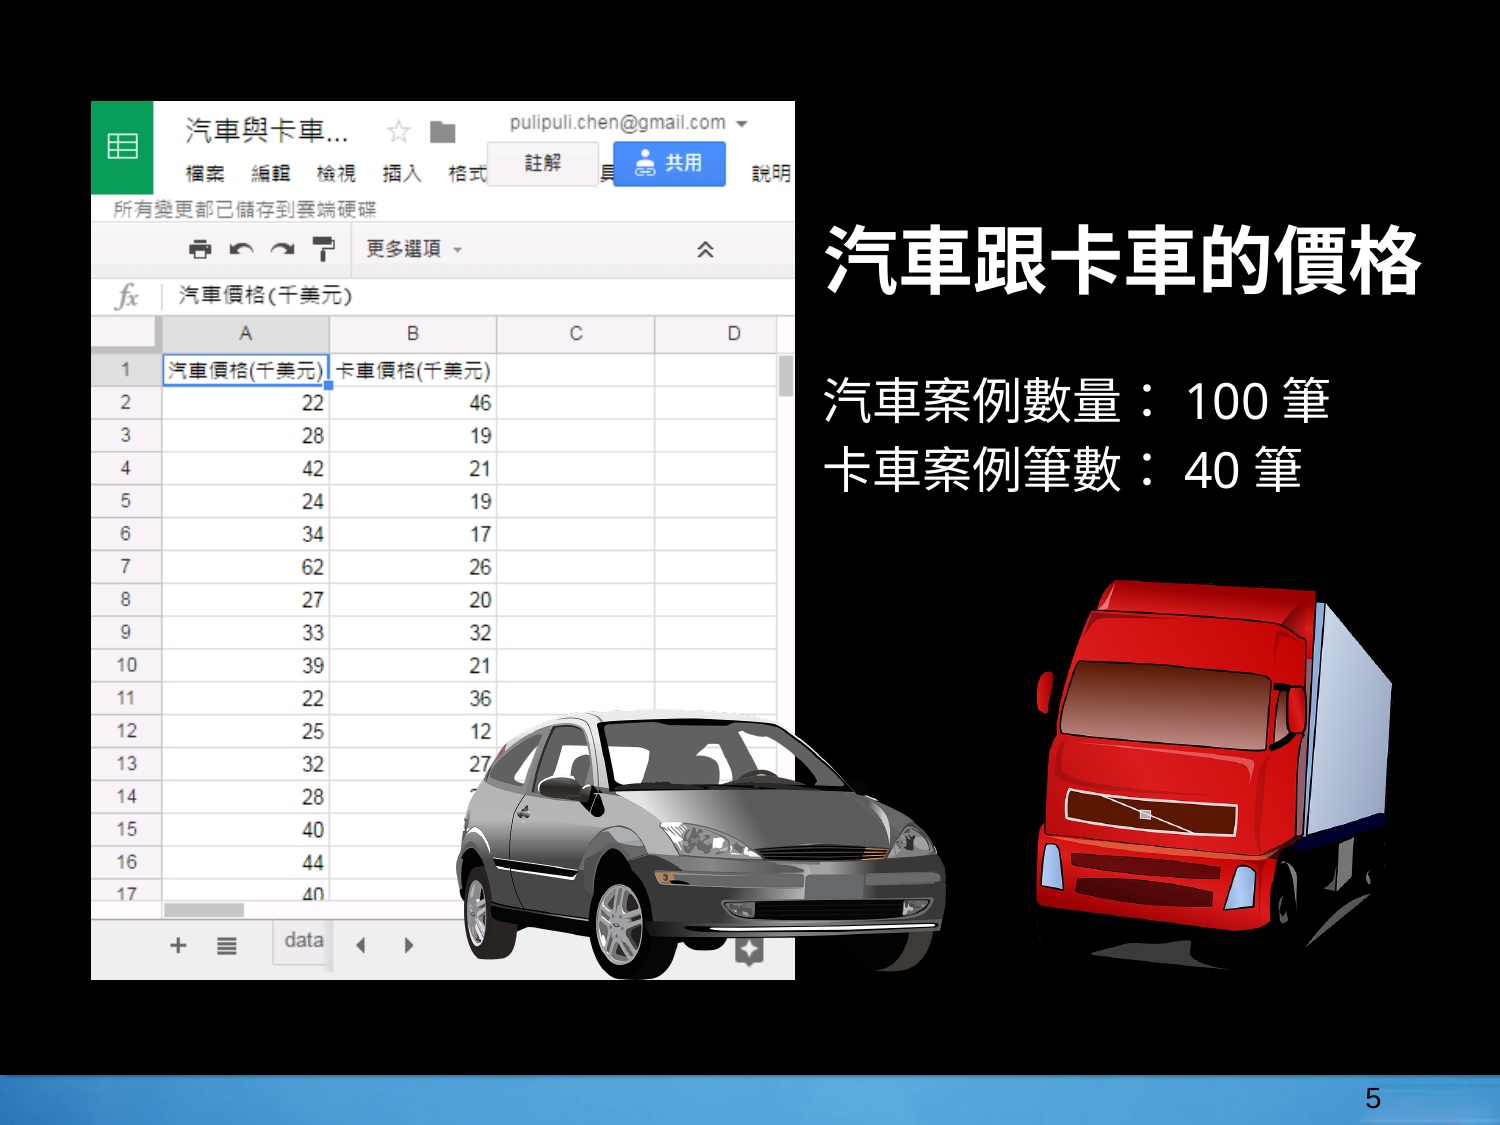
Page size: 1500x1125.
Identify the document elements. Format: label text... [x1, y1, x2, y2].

picture [91, 101, 946, 980]
picture [0, 1075, 1500, 1125]
picture [1035, 577, 1423, 992]
title 汽車跟卡車的價格 [807, 156, 1440, 361]
slide_number ‹#› [1350, 1074, 1488, 1118]
list 汽車案例數量：100筆 卡車案例筆數：40筆 [807, 361, 1422, 794]
